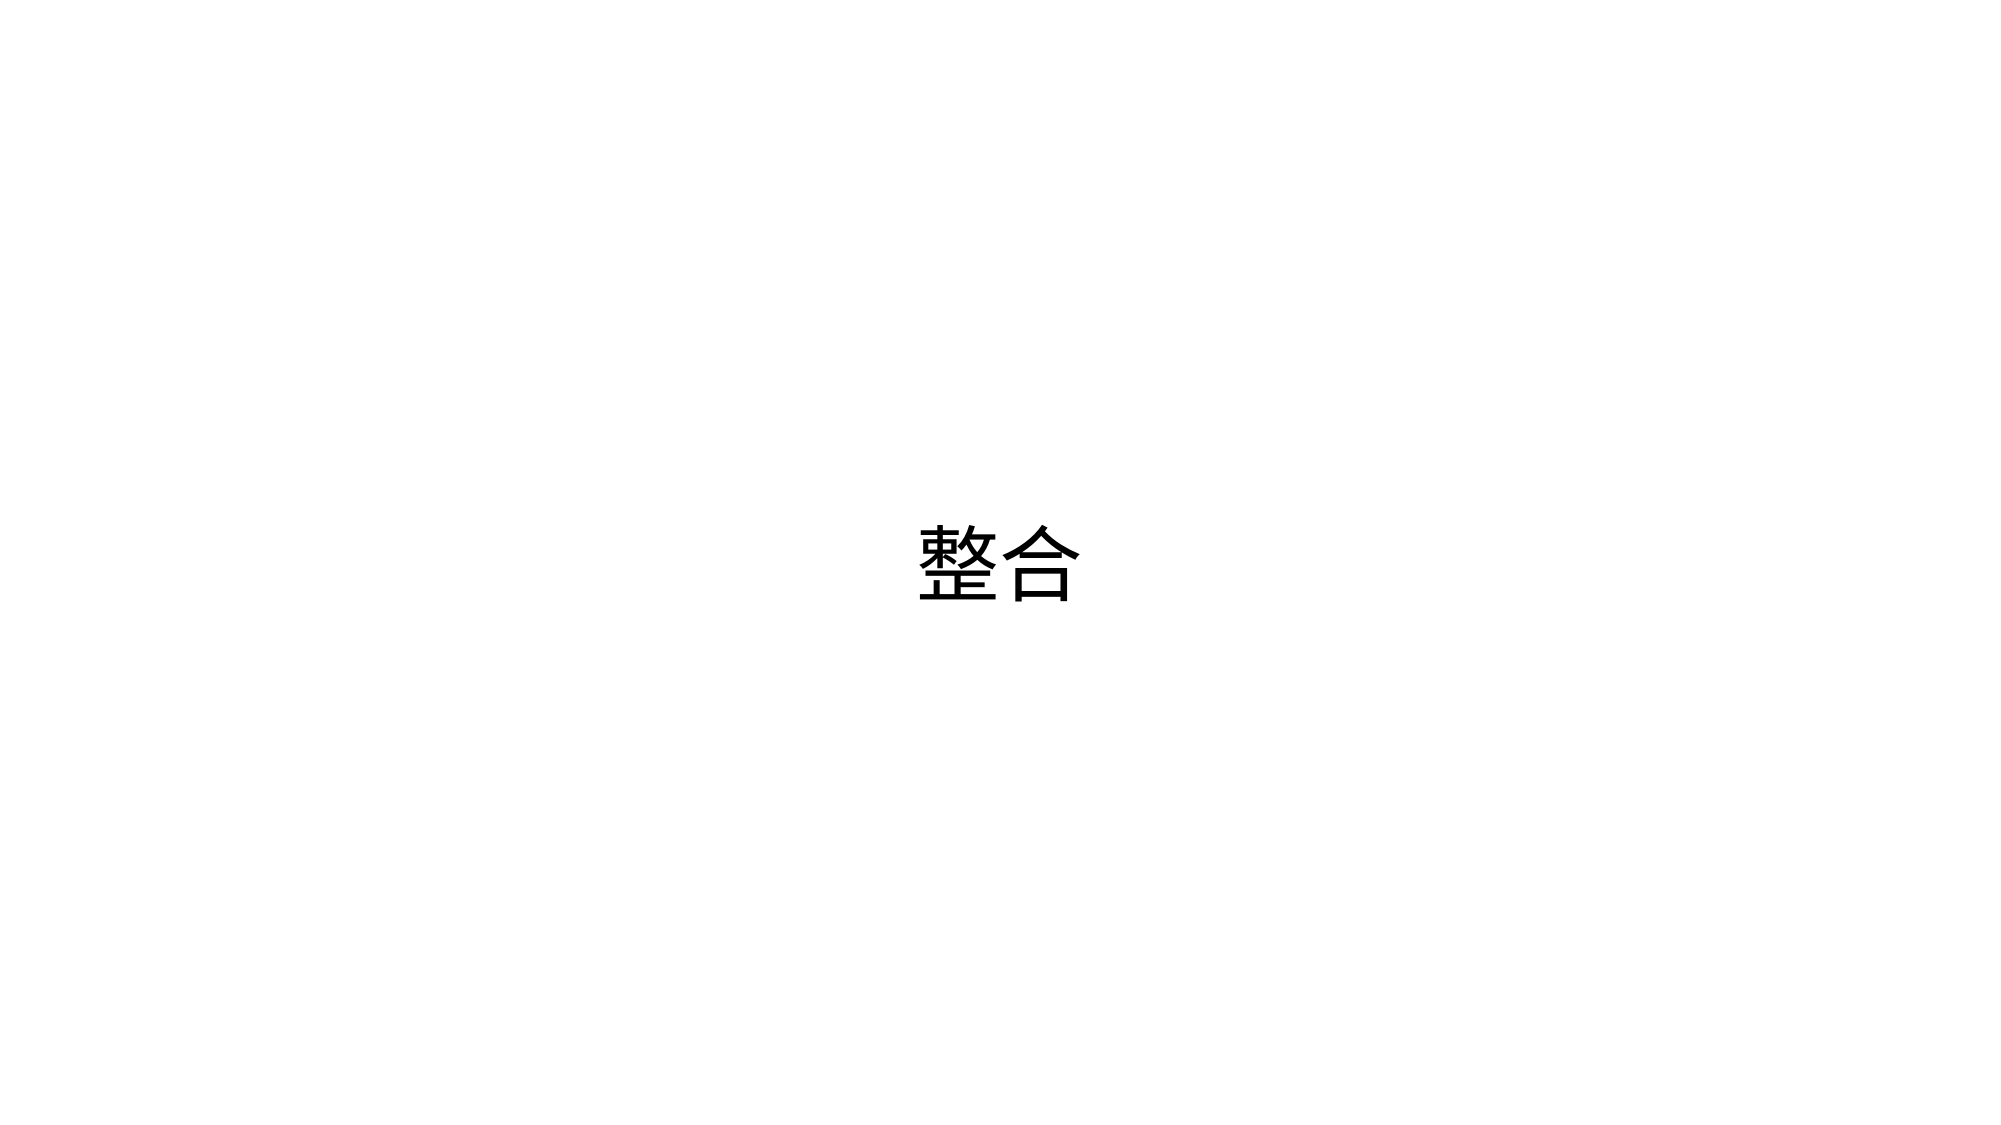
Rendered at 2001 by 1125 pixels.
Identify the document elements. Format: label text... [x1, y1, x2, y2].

text_box 整合 [418, 504, 1582, 620]
